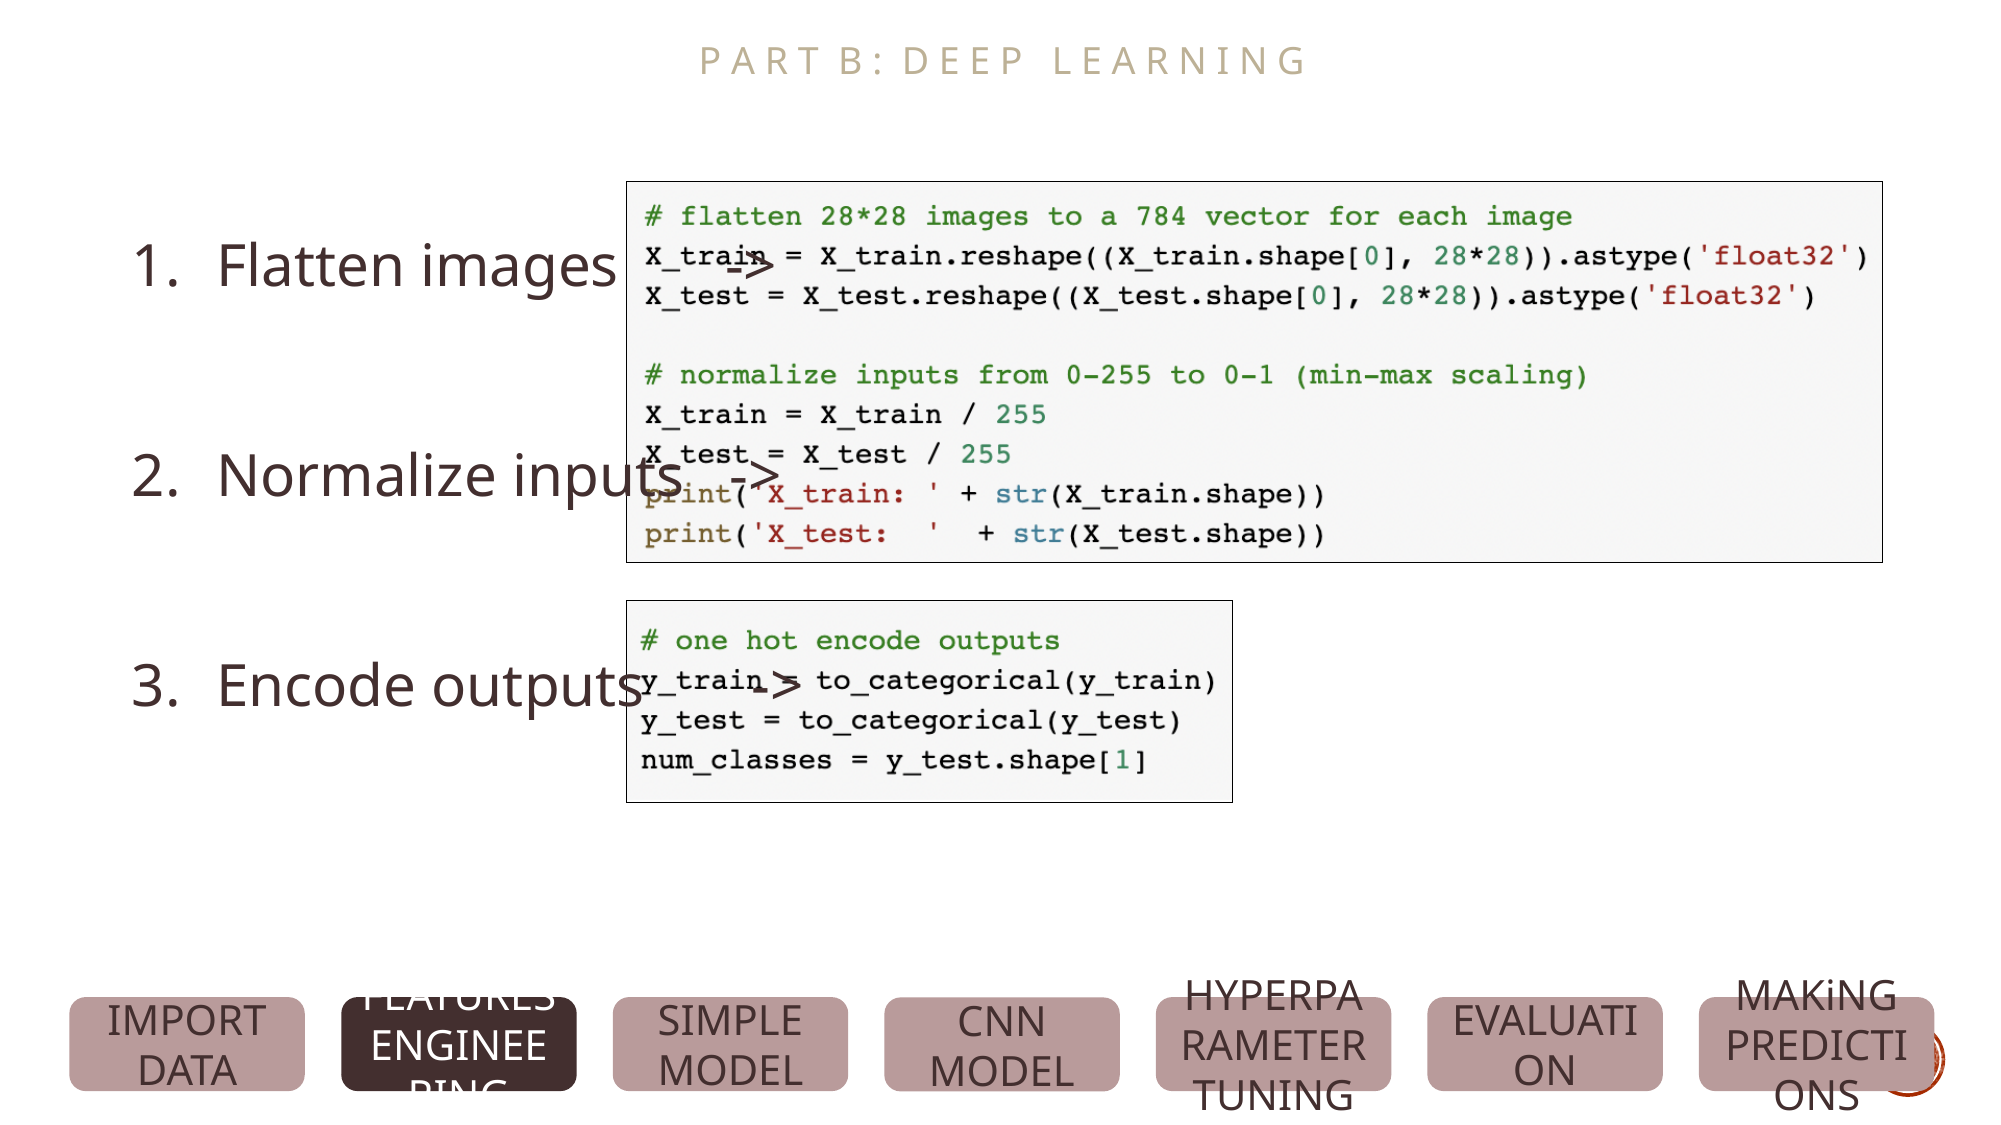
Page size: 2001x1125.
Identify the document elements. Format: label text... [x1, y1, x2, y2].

text_box IMPORT DATA [69, 997, 305, 1092]
text_box EVALUATION [1427, 997, 1663, 1092]
text_box Flatten images -> Normalize inputs -> Encode outputs -> [117, 220, 1186, 936]
picture [629, 601, 1233, 803]
text_box FEATURES ENGINEERING [341, 997, 577, 1092]
text_box SIMPLE MODEL [612, 997, 849, 1092]
text_box P A R T B : D E E P L E A R N I N G [482, 29, 1522, 90]
text_box MAKiNG PREDICTIONS [1698, 997, 1935, 1092]
picture [627, 181, 1883, 563]
text_box CNN MODEL [884, 997, 1120, 1092]
text_box HYPERPARAMETER TUNING [1155, 997, 1392, 1092]
